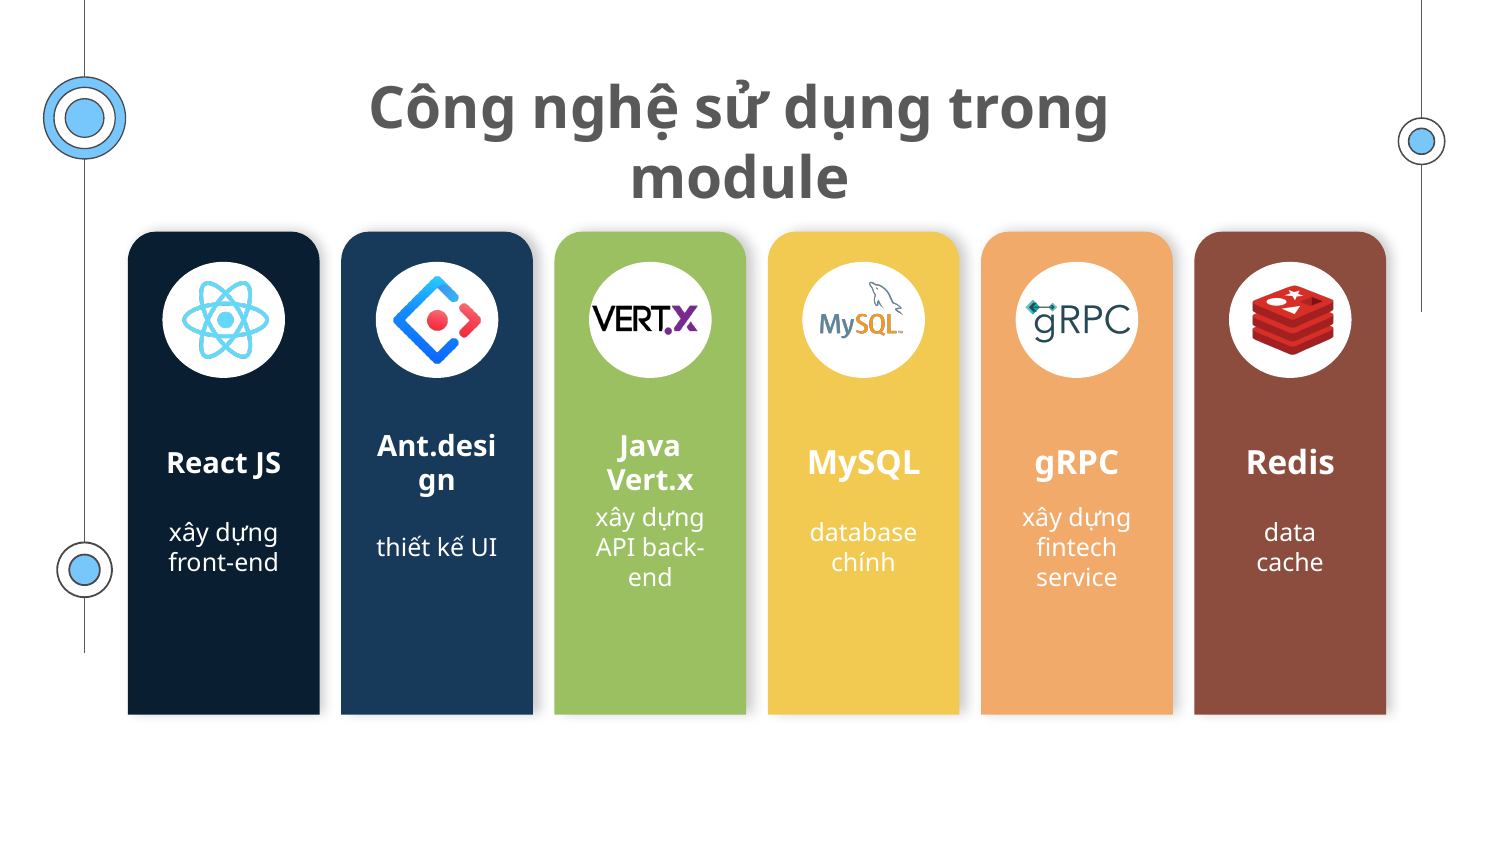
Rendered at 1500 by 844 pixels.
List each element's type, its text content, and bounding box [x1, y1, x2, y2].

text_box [127, 231, 1387, 715]
picture [393, 275, 481, 364]
picture [1025, 267, 1132, 373]
picture [1252, 279, 1334, 361]
picture [803, 267, 922, 349]
picture [150, 267, 300, 373]
picture [592, 267, 699, 373]
title Công nghệ sử dụng trong module [281, 55, 1197, 153]
